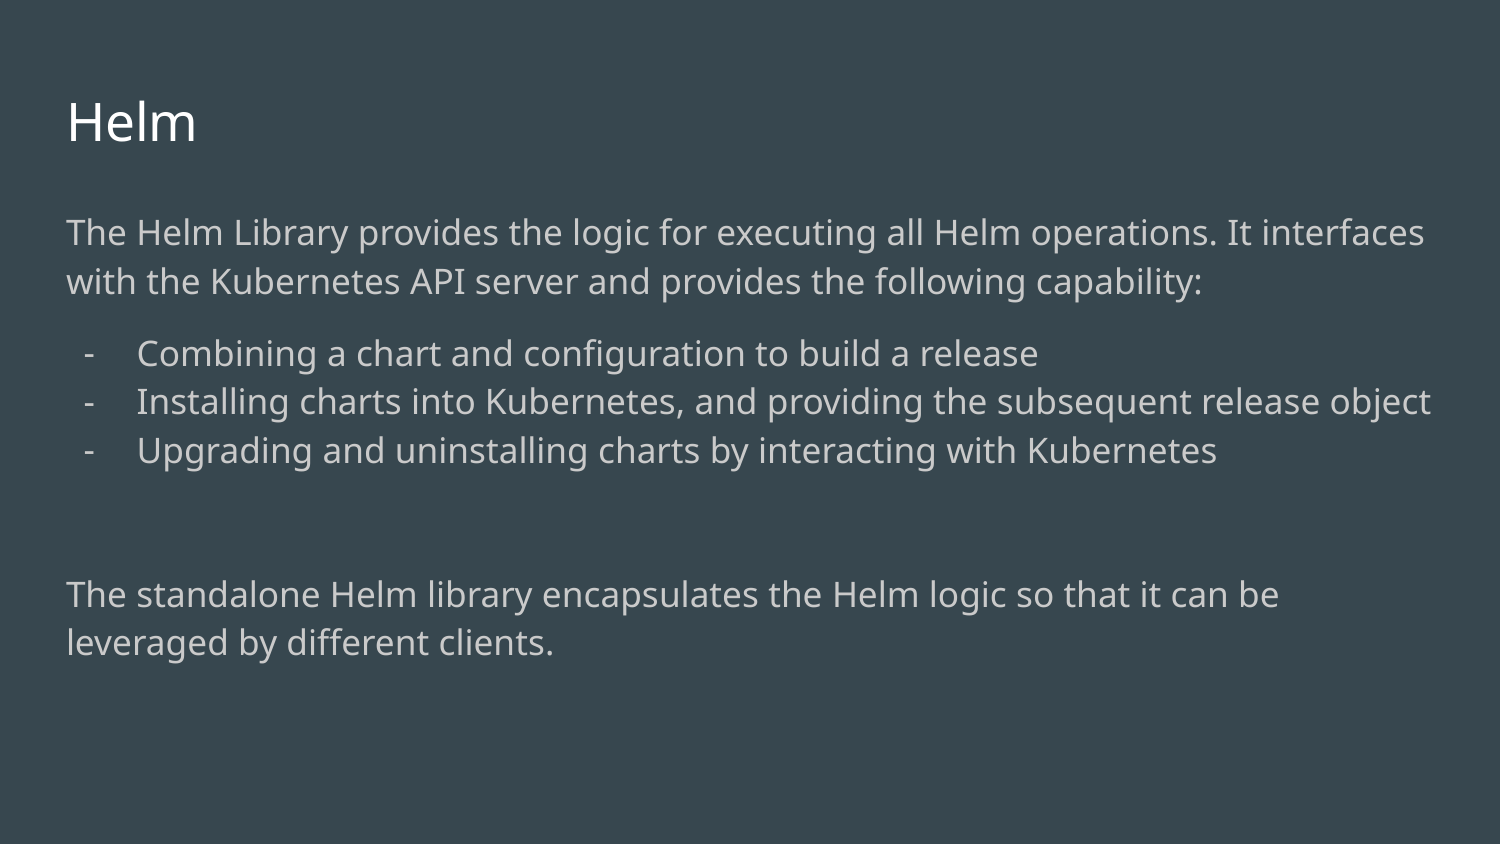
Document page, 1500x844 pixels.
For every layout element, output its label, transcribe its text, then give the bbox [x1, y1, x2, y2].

list The Helm Library provides the logic for executing all Helm operations. It interfaces with the Kubernetes API server and provides the following capability: Combining a chart and configuration to build a release Installing charts into Kubernetes, and providing the subsequent release object Upgrading and uninstalling charts by interacting with Kubernetes The standalone Helm library encapsulates the Helm logic so that it can be leveraged by different clients. [51, 189, 1449, 750]
title Helm [51, 72, 1449, 167]
